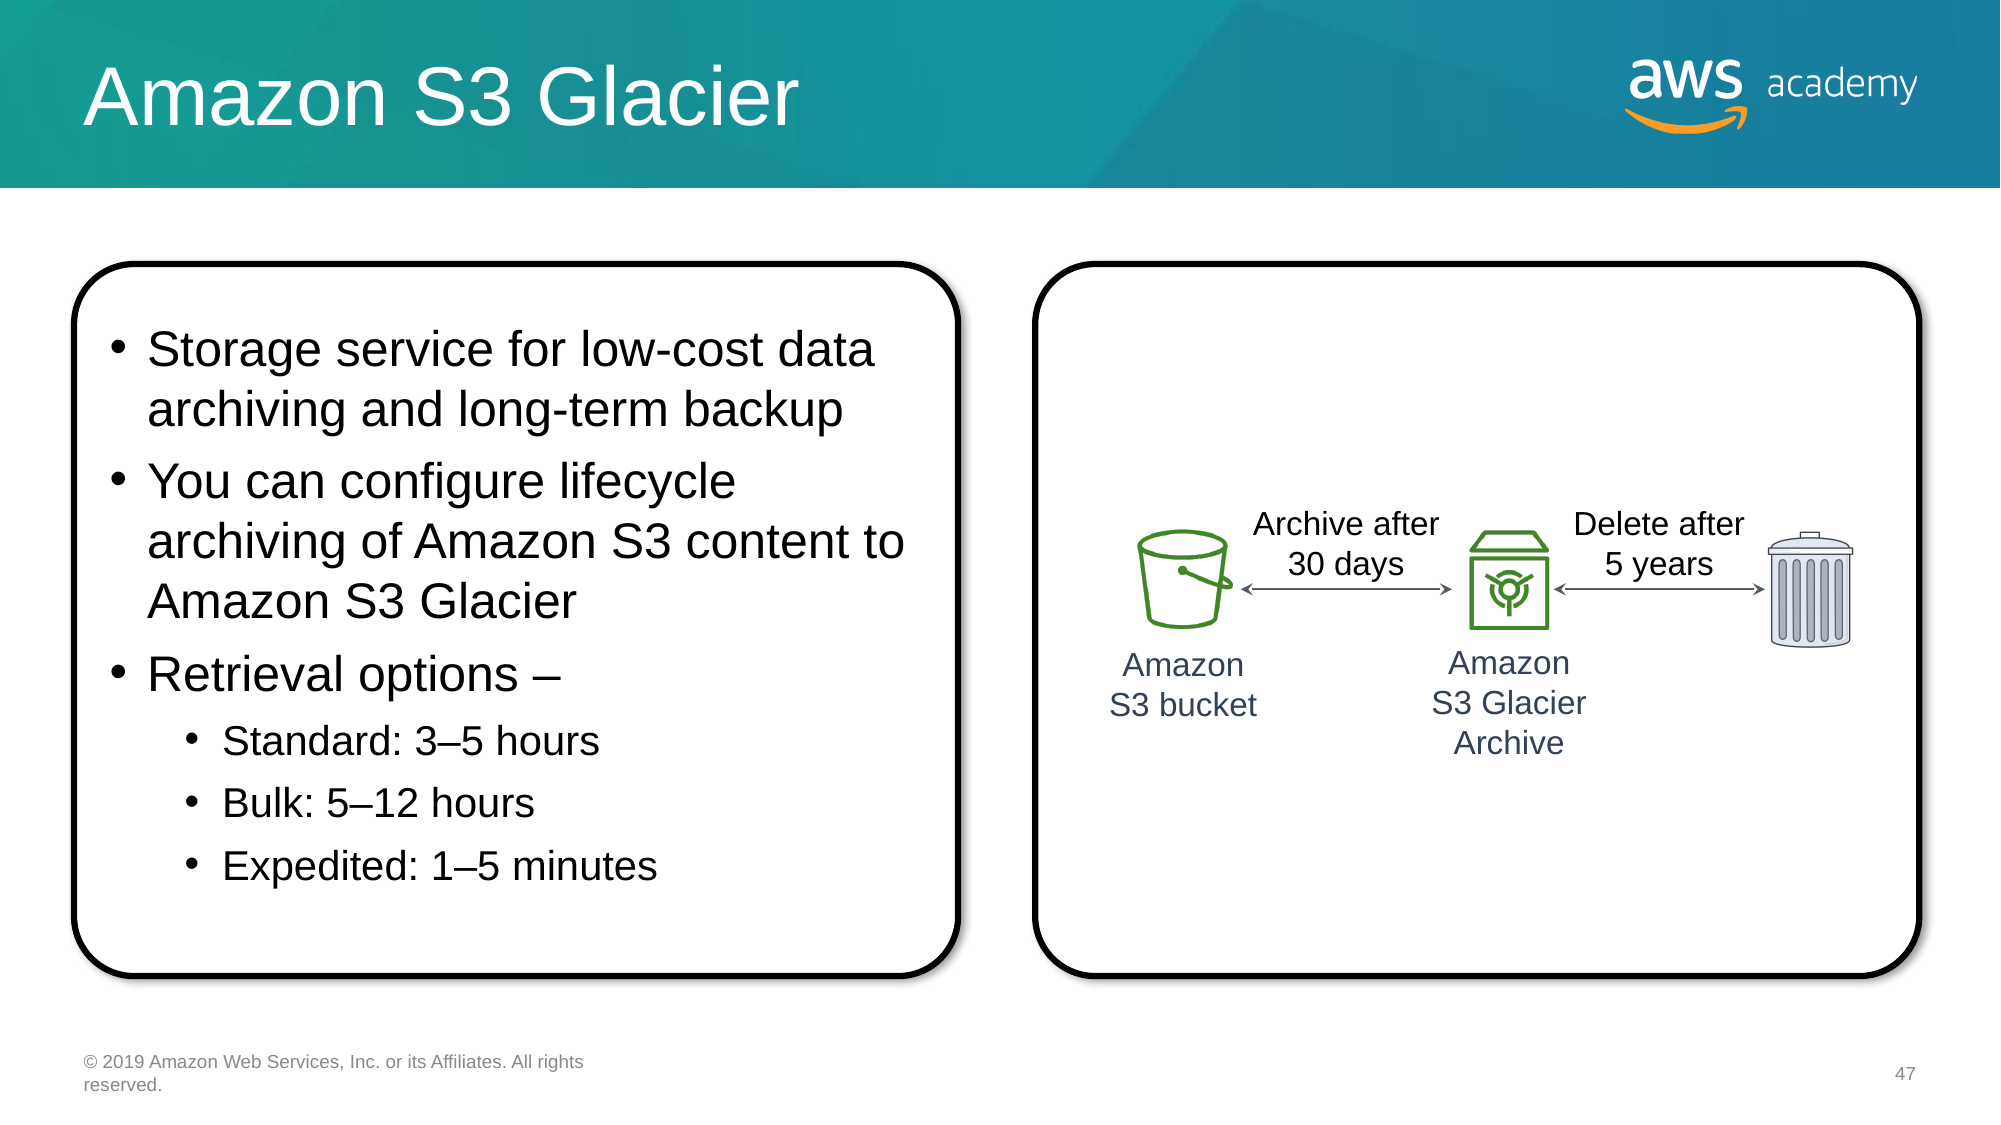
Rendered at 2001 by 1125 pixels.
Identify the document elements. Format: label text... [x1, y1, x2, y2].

list Storage service for low-cost data archiving and long-term backup You can configure lifecycle archiving of Amazon S3 content to Amazon S3 Glacier Retrieval options – Standard: 3–5 hours Bulk: 5–12 hours Expedited: 1–5 minutes [94, 308, 932, 929]
title Amazon S3 Glacier [68, 59, 1551, 138]
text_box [1034, 263, 1920, 977]
text_box [73, 264, 959, 977]
footer © 2019 Amazon Web Services, Inc. or its Affiliates. All rights reserved. [68, 1042, 682, 1103]
slide_number ‹#› [1481, 1042, 1932, 1103]
picture [0, 0, 2000, 188]
